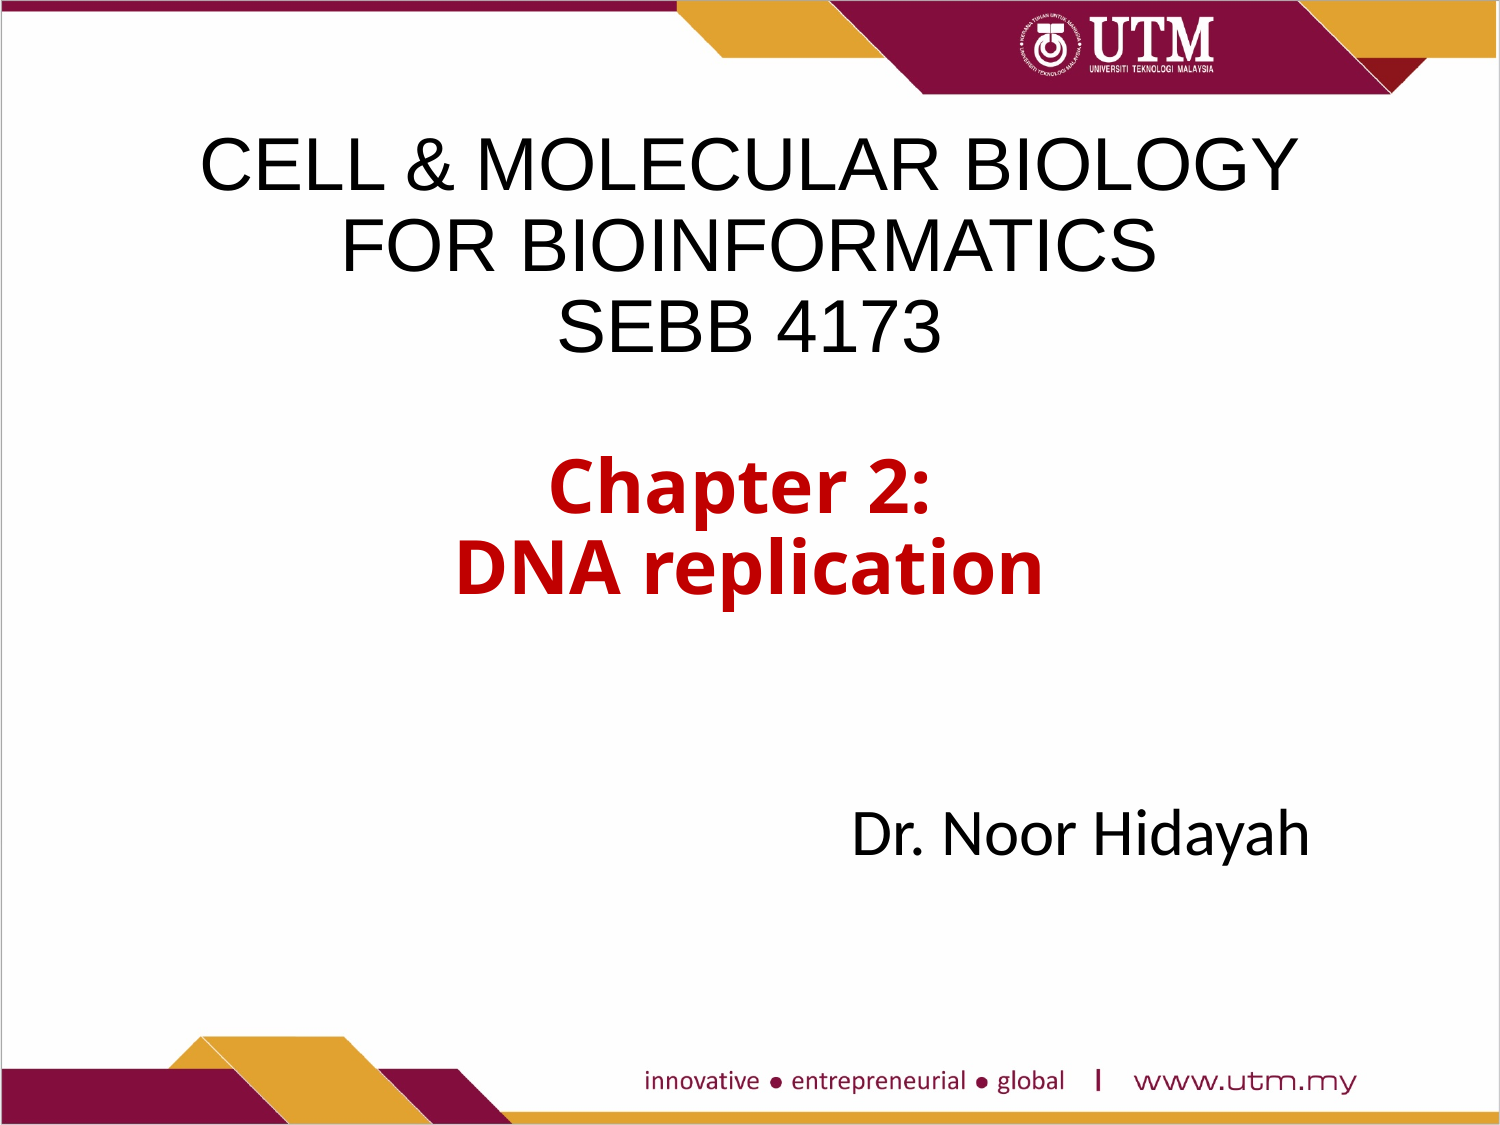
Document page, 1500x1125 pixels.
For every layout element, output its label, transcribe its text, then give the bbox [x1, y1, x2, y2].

title CELL & MOLECULAR BIOLOGY FOR BIOINFORMATICS SEBB 4173 Chapter 2: DNA replication [112, 184, 1388, 709]
picture [0, 0, 1500, 1125]
subtitle Dr. Noor Hidayah [201, 790, 1327, 981]
